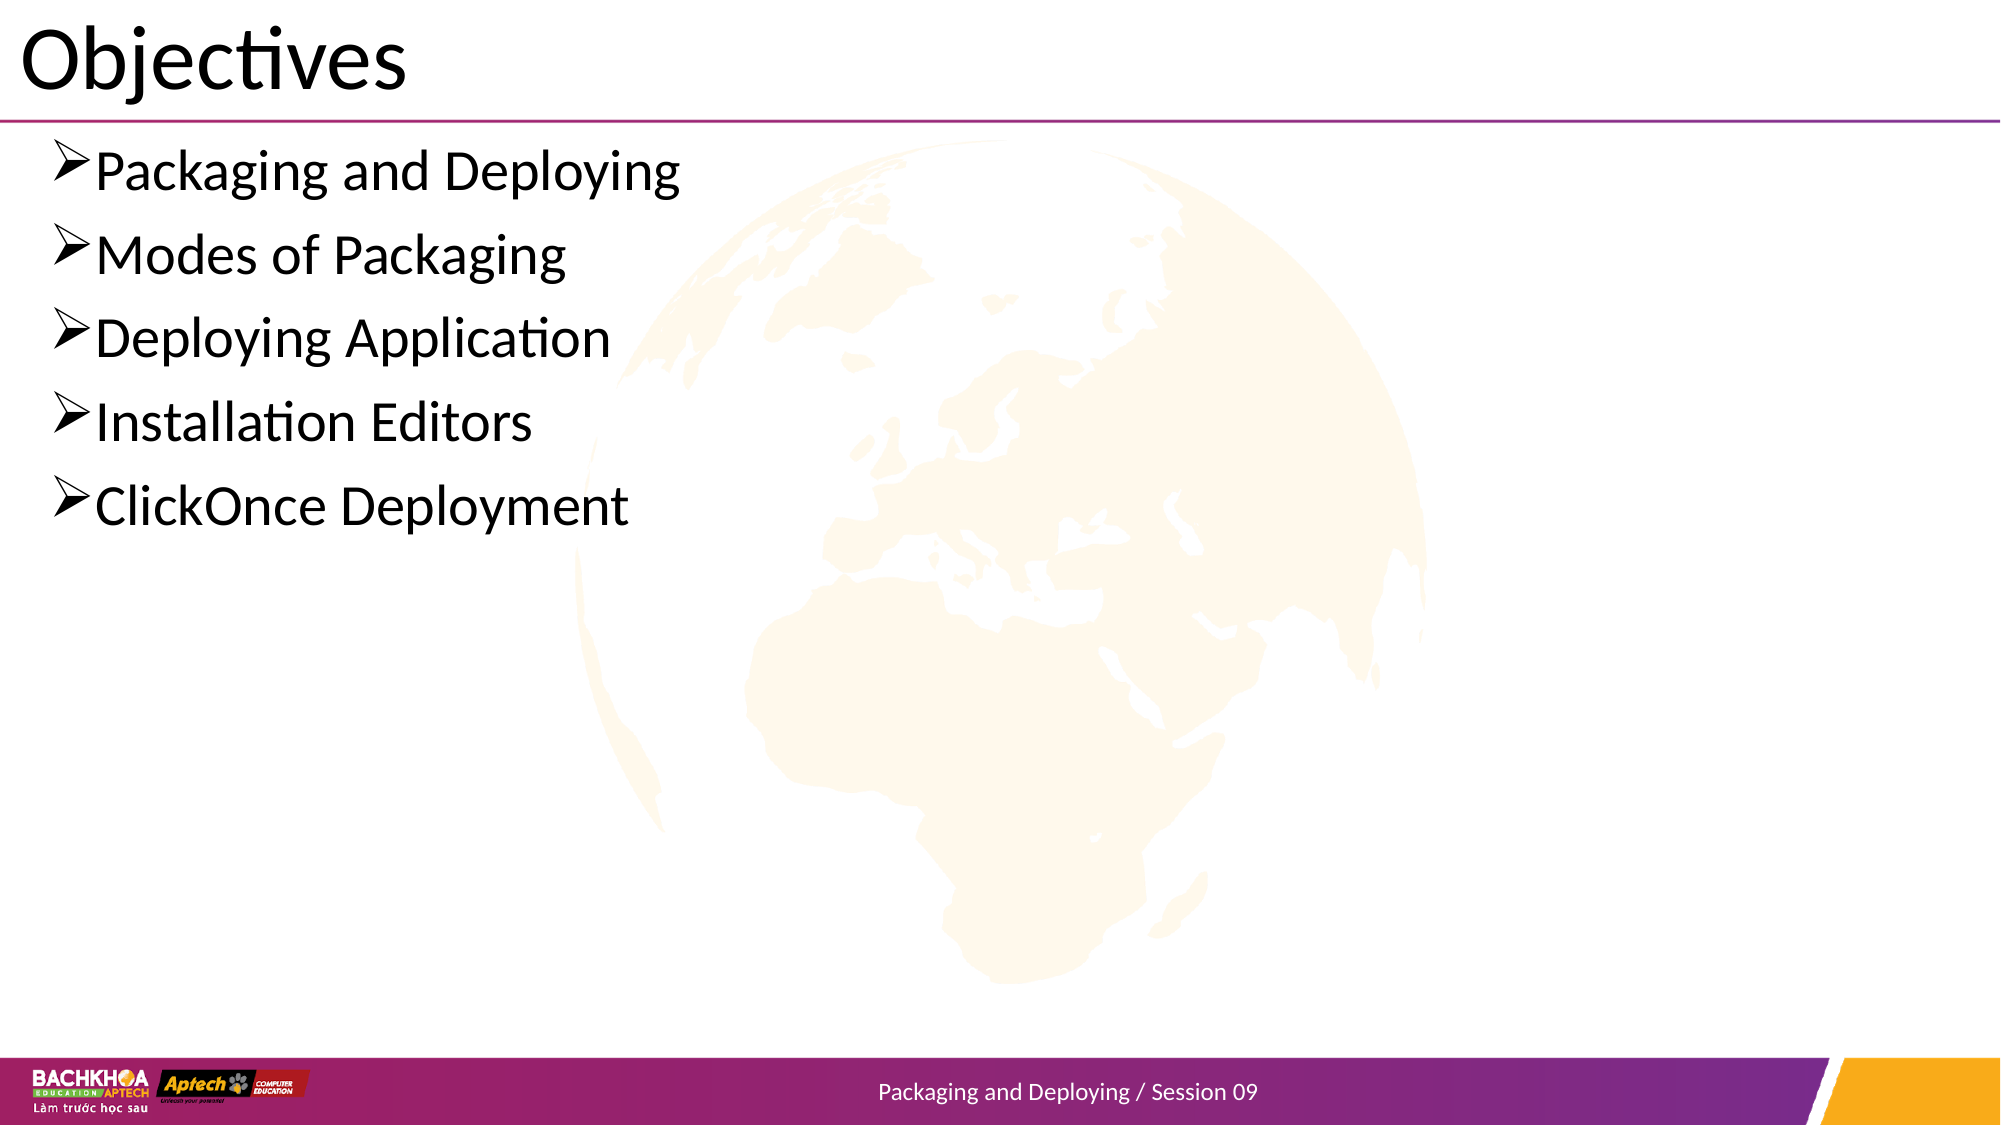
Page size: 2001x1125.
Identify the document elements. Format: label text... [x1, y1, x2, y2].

footer Packaging and Deploying / Session 09 [324, 1060, 1813, 1120]
picture [0, 0, 2001, 1125]
list Packaging and Deploying Modes of Packaging Deploying Application Installation Editors ClickOnce Deployment [5, 125, 1993, 1014]
title Objectives [5, 3, 1993, 116]
